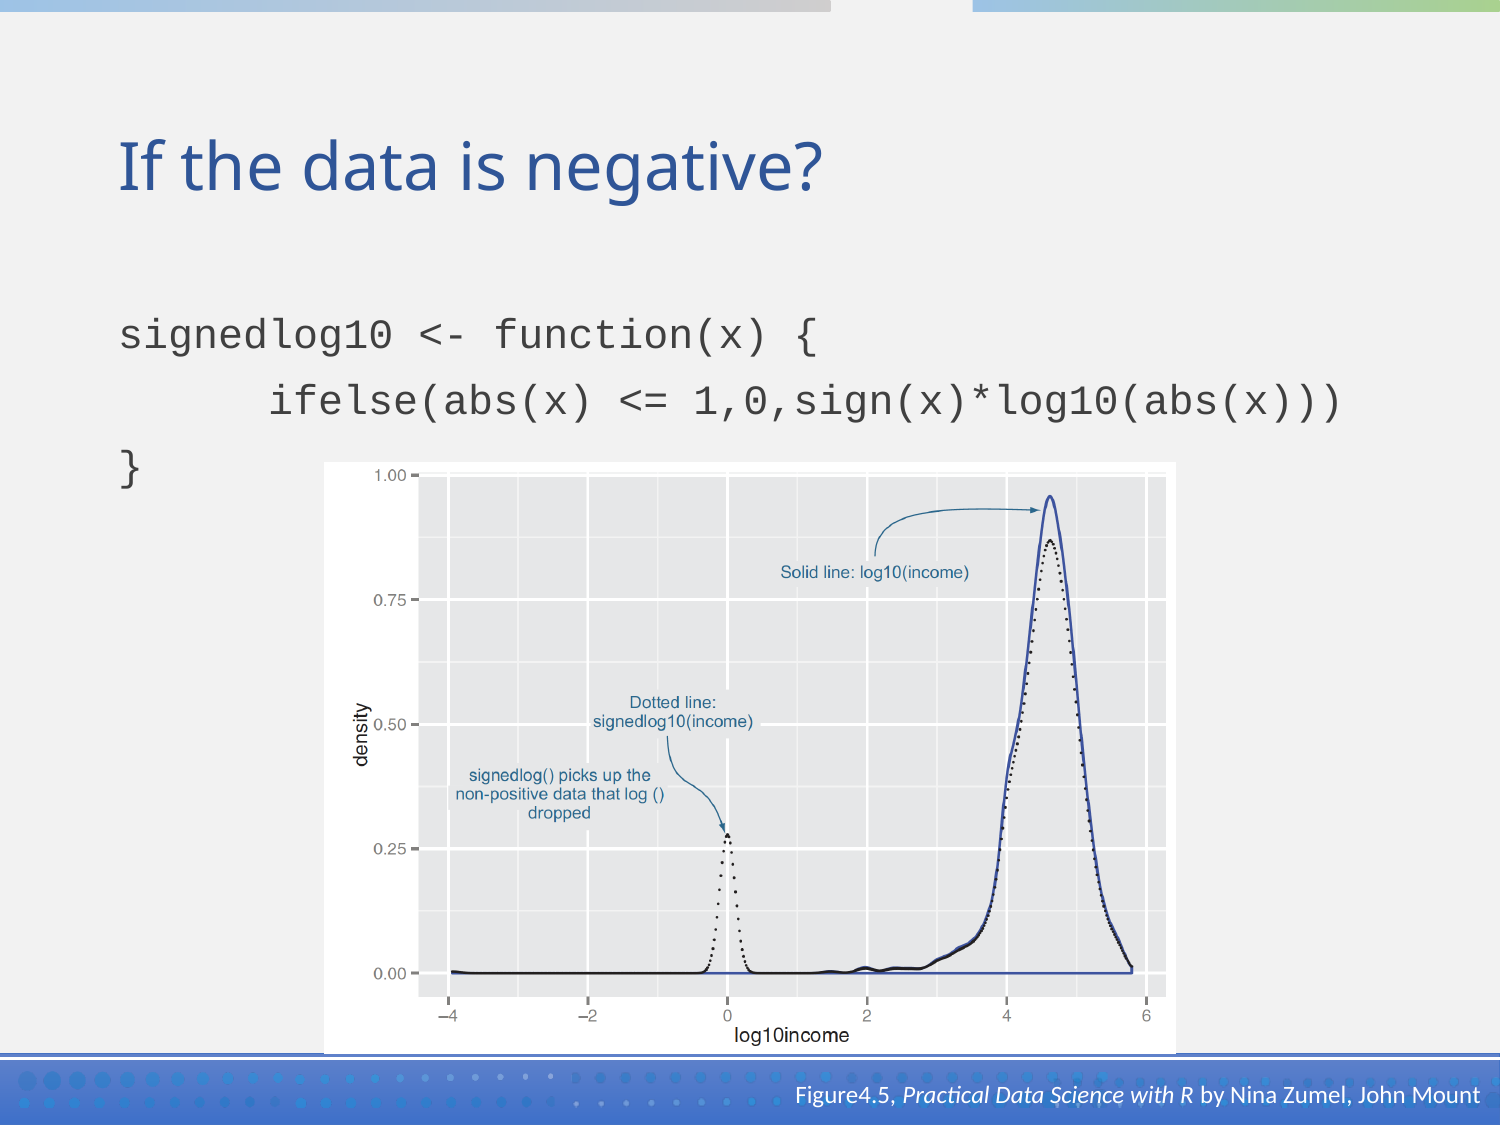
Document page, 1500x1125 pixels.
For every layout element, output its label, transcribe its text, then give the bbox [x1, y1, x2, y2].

picture [324, 462, 1176, 1054]
title If the data is negative? [103, 59, 1397, 278]
list signedlog10 <- function(x) { ifelse(abs(x) <= 1,0,sign(x)*log10(abs(x))) } [103, 299, 1397, 548]
text_box Figure4.5, Practical Data Science with R by Nina Zumel, John Mount [780, 1071, 1500, 1116]
